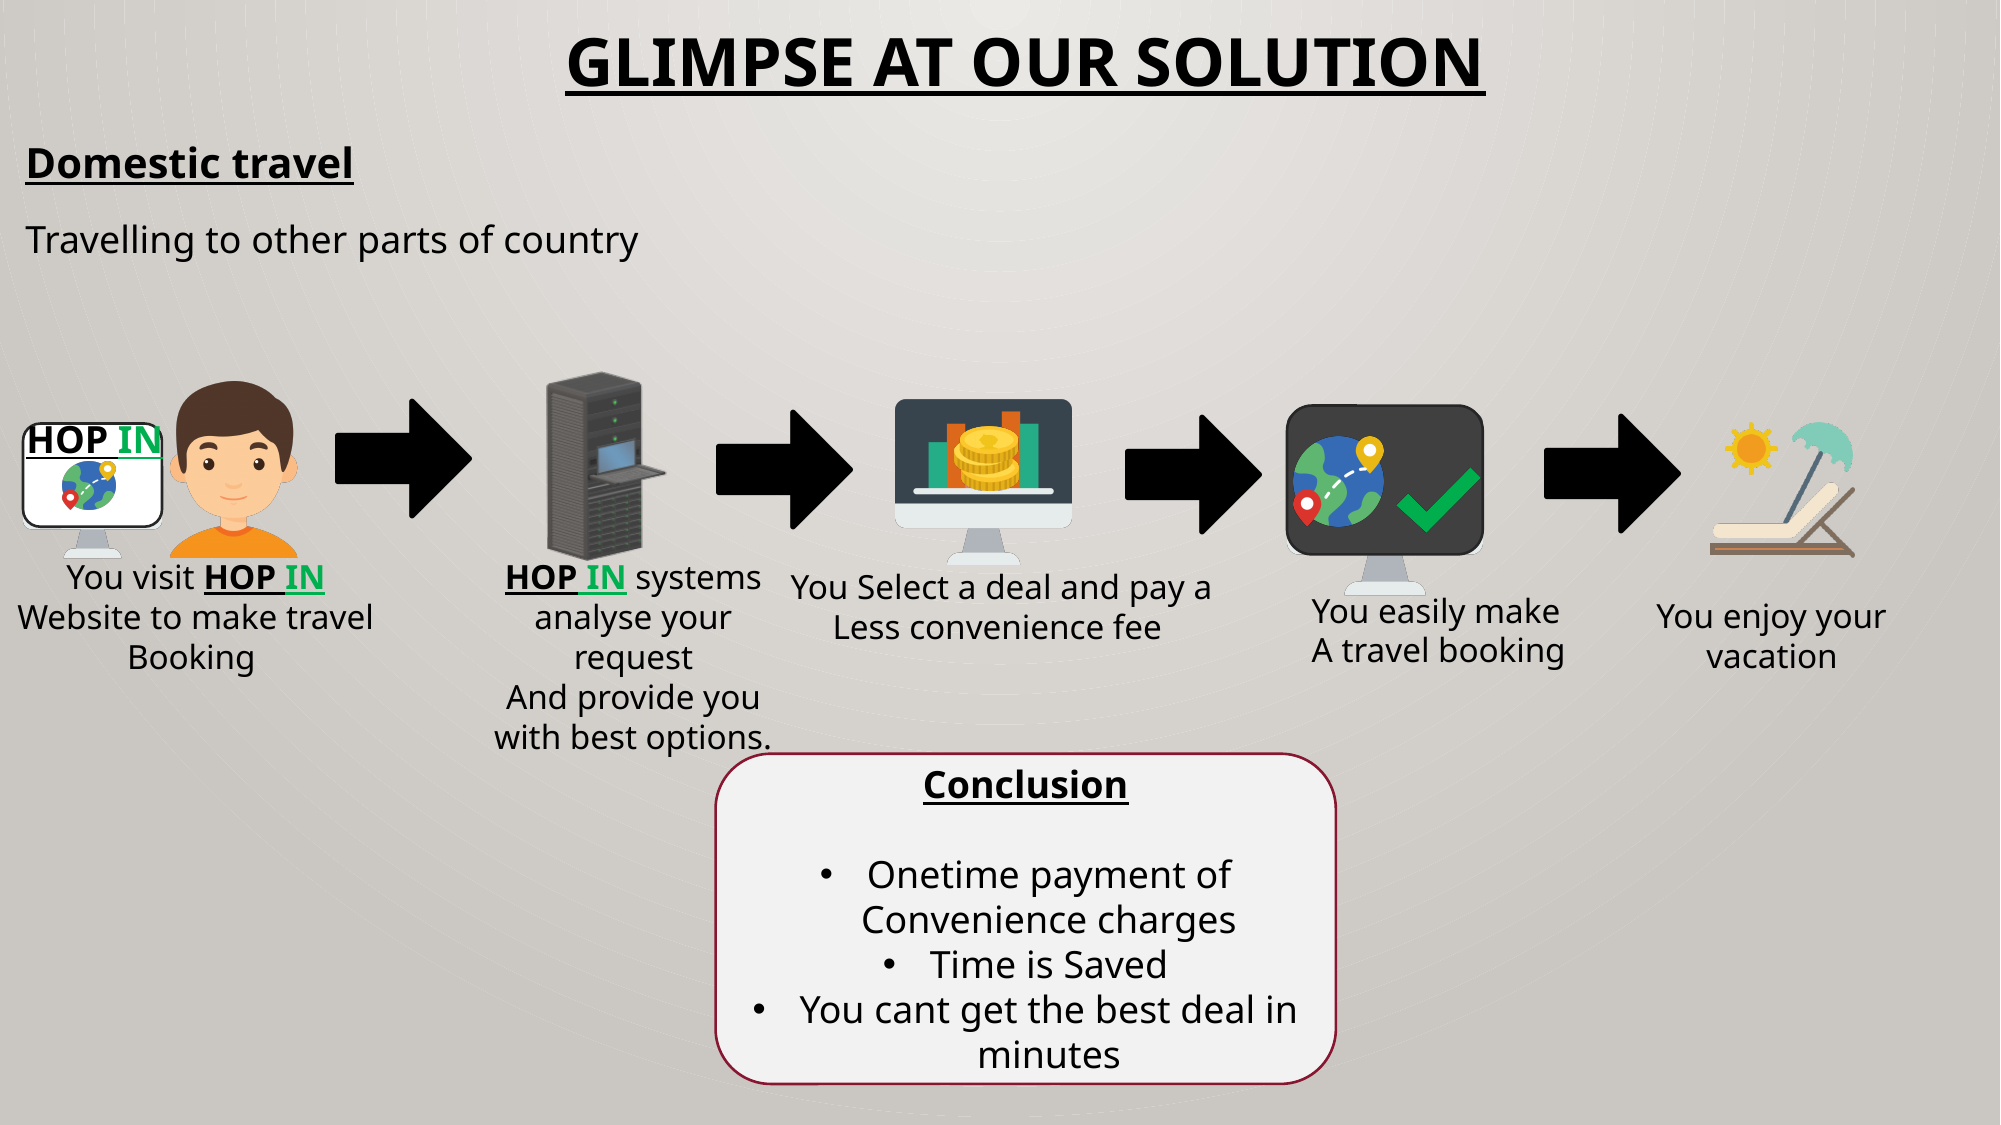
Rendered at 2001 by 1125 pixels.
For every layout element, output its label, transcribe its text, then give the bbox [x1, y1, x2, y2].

picture [531, 366, 687, 563]
picture [1286, 405, 1483, 602]
text_box HOP IN systems analyse your request And provide you with best options. [473, 548, 794, 764]
text_box Conclusion Onetime payment of Convenience charges Time is Saved You cant get the best deal in minutes [714, 752, 1338, 1086]
title GLIMPSE at our solution [238, 0, 1814, 119]
list Domestic travel Travelling to other parts of country [10, 119, 1990, 1116]
picture [1710, 417, 1855, 563]
text_box You visit HOP IN Website to make travel Booking [2, 548, 390, 684]
text_box HOP IN [11, 408, 145, 514]
picture [715, 401, 853, 539]
picture [1124, 405, 1262, 543]
text_box You easily make A travel booking [1296, 582, 1585, 717]
picture [22, 381, 322, 563]
picture [1544, 405, 1681, 543]
picture [335, 390, 473, 528]
text_box You Select a deal and pay a Less convenience fee [775, 558, 1228, 654]
text_box You enjoy your vacation [1635, 588, 1909, 683]
picture [894, 393, 1072, 571]
